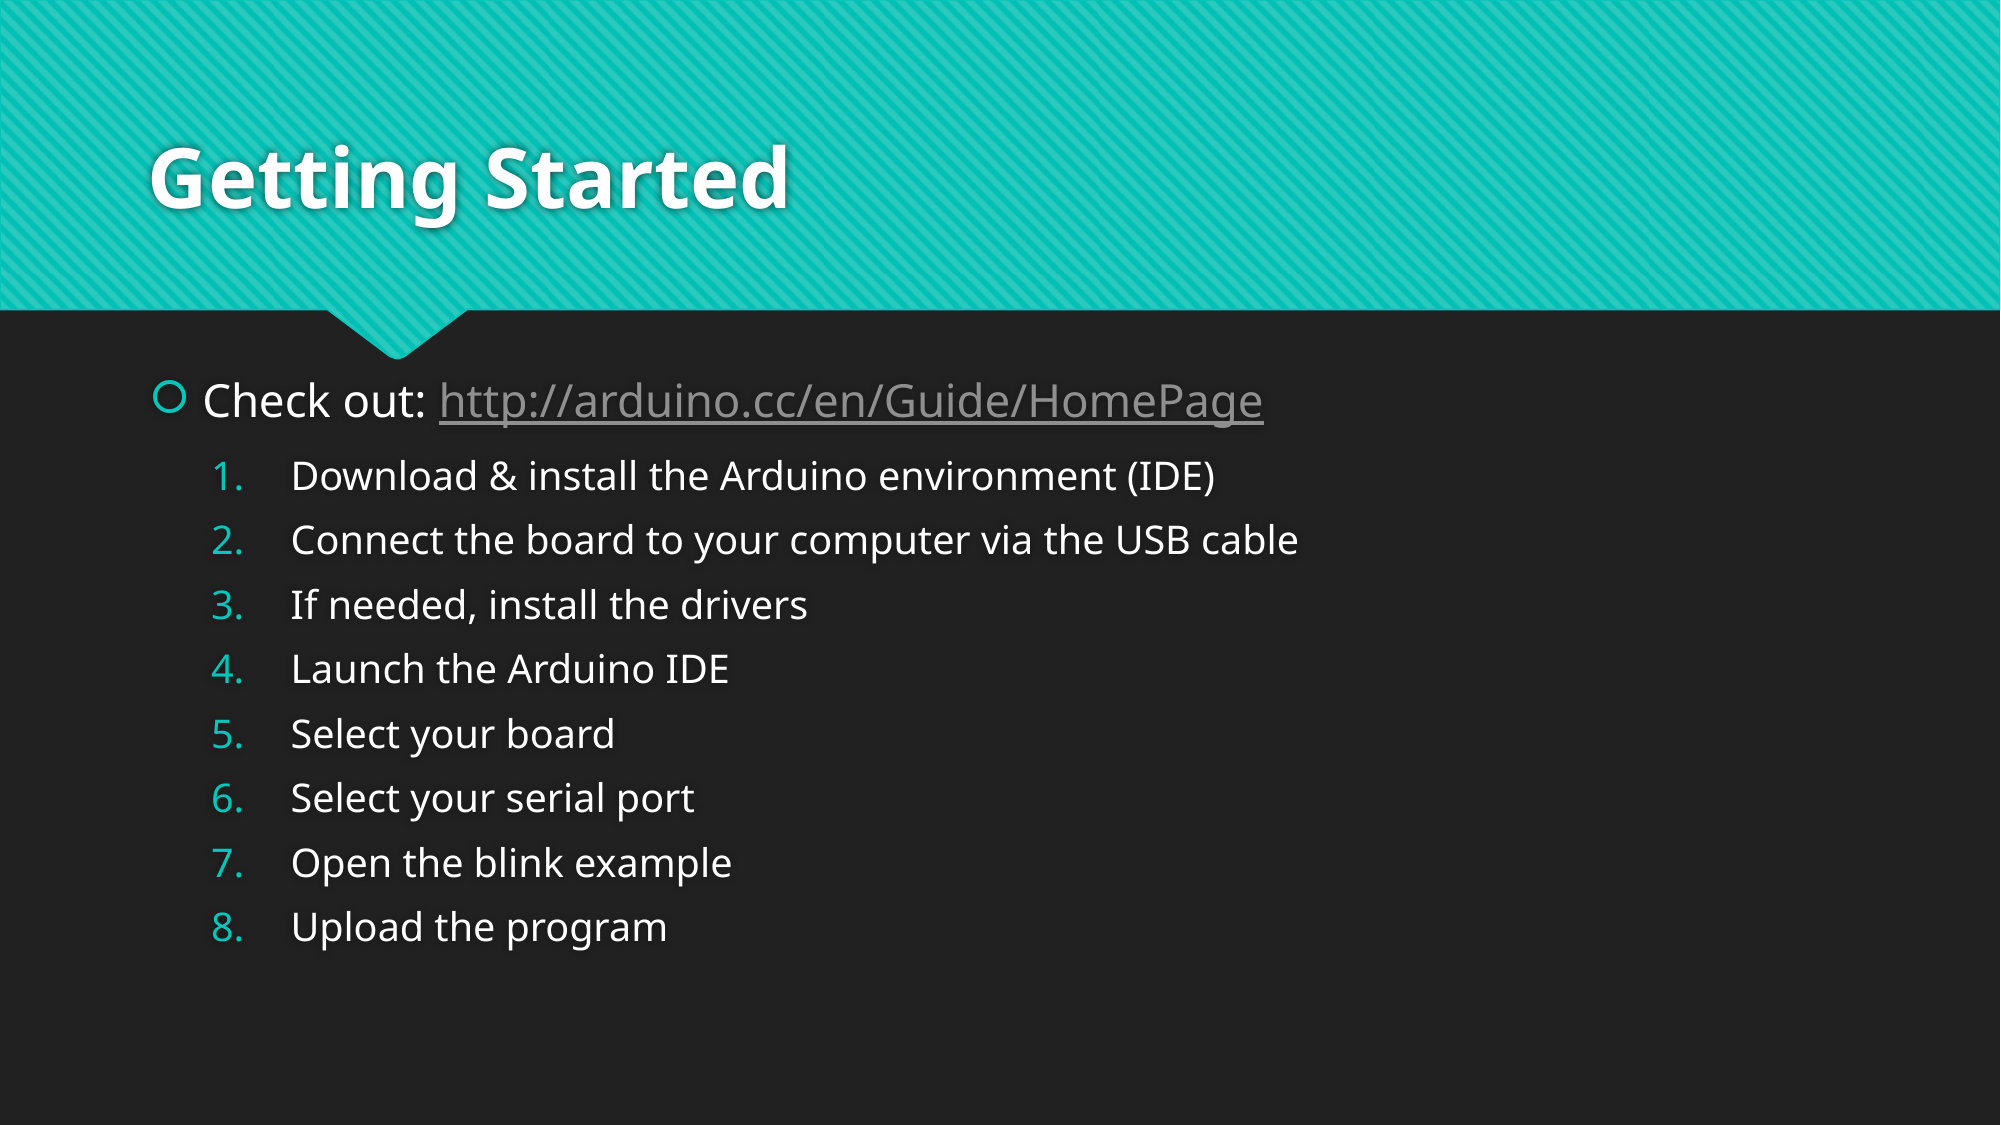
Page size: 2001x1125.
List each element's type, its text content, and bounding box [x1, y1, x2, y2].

list Check out: http://arduino.cc/en/Guide/HomePage Download & install the Arduino environment (IDE) Connect the board to your computer via the USB cable If needed, install the drivers Launch the Arduino IDE Select your board Select your serial port Open the blink example Upload the program [134, 364, 1866, 962]
title Getting Started [132, 73, 1868, 233]
